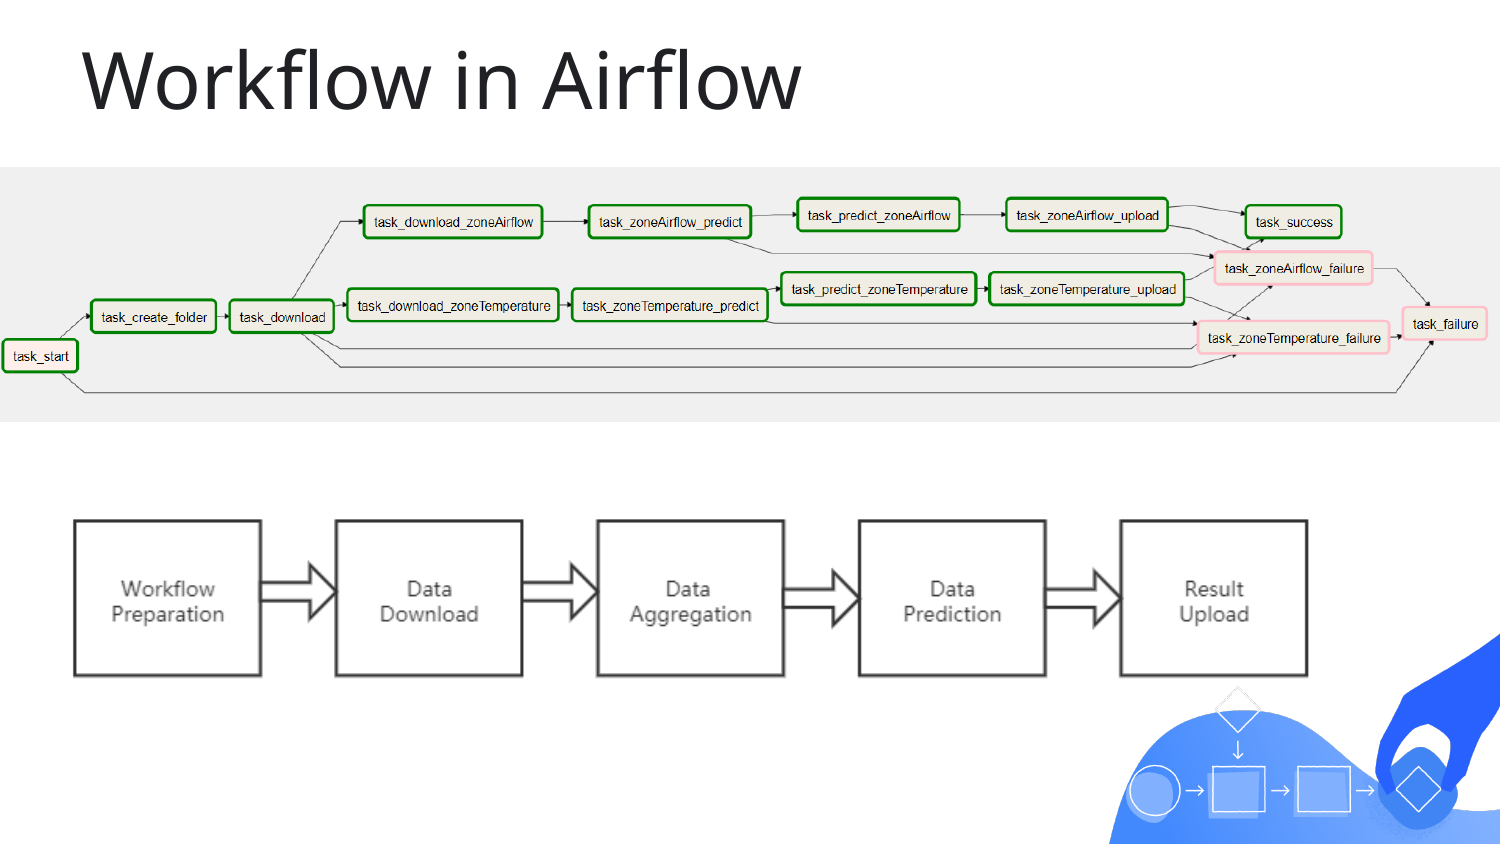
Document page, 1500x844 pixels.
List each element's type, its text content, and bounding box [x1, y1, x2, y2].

picture [36, 482, 1500, 844]
picture [0, 167, 1500, 423]
text_box Workflow in Airflow [66, 15, 1316, 141]
